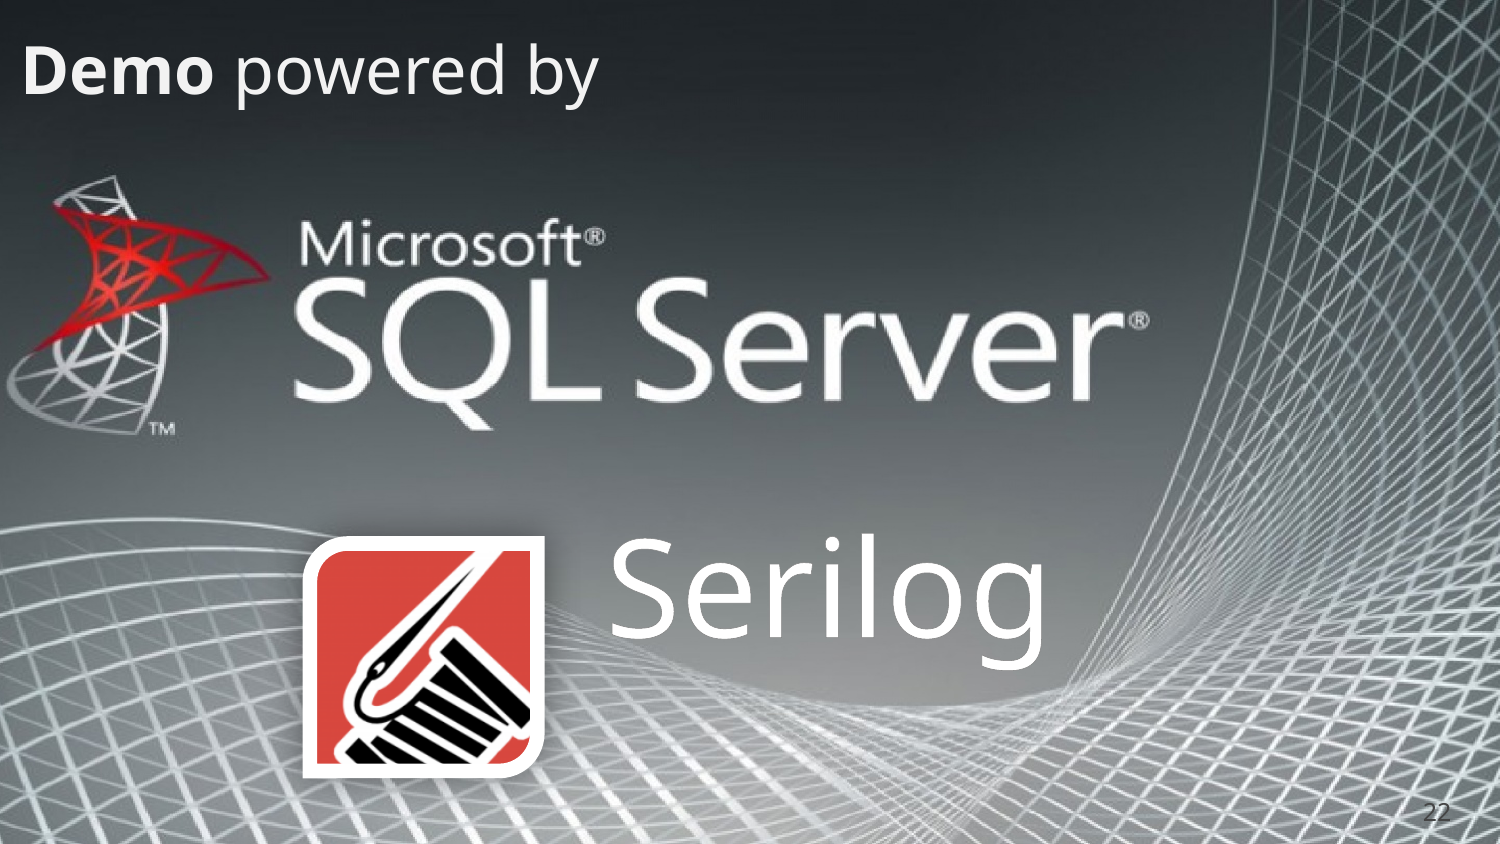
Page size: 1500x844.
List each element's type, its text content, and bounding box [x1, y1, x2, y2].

slide_number 21 [1345, 796, 1467, 831]
picture [0, 0, 1500, 844]
text_box Serilog [590, 492, 1258, 673]
text_box Demo powered by [5, 20, 615, 115]
